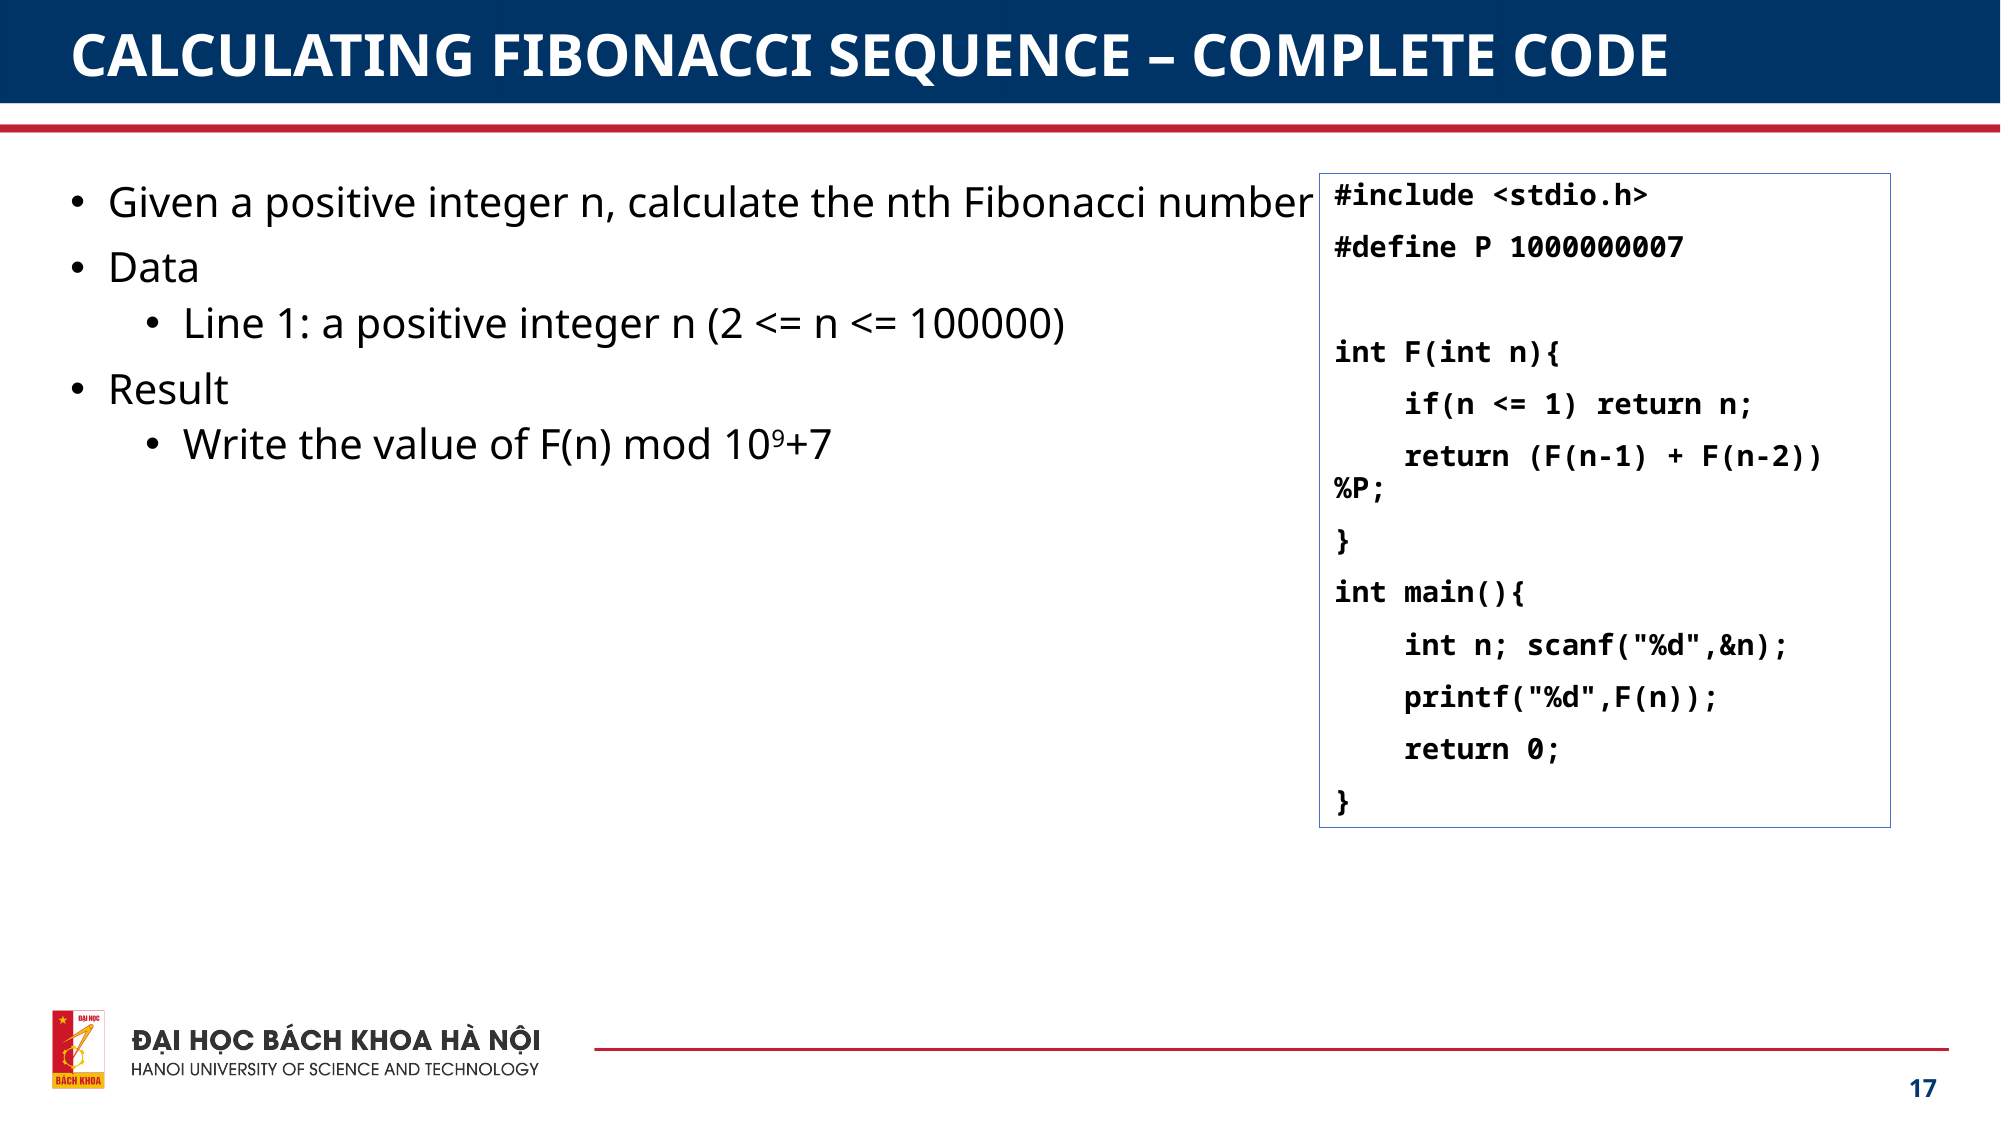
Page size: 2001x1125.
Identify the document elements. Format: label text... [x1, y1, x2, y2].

title CALCULATING FIBONACCI SEQUENCE – COMPLETE CODE [55, 18, 1945, 90]
picture [0, 0, 2001, 1125]
list Given a positive integer n, calculate the nth Fibonacci number Data Line 1: a positive integer n (2 <= n <= 100000) Result Write the value of F(n) mod 109+7 [55, 173, 1945, 979]
text_box #include <stdio.h> #define P 1000000007 int F(int n){ if(n <= 1) return n; return (F(n-1) + F(n-2))%P; } int main(){ int n; scanf("%d",&n); printf("%d",F(n)); return 0; } [1319, 173, 1891, 828]
slide_number 17 [1502, 1065, 1953, 1125]
